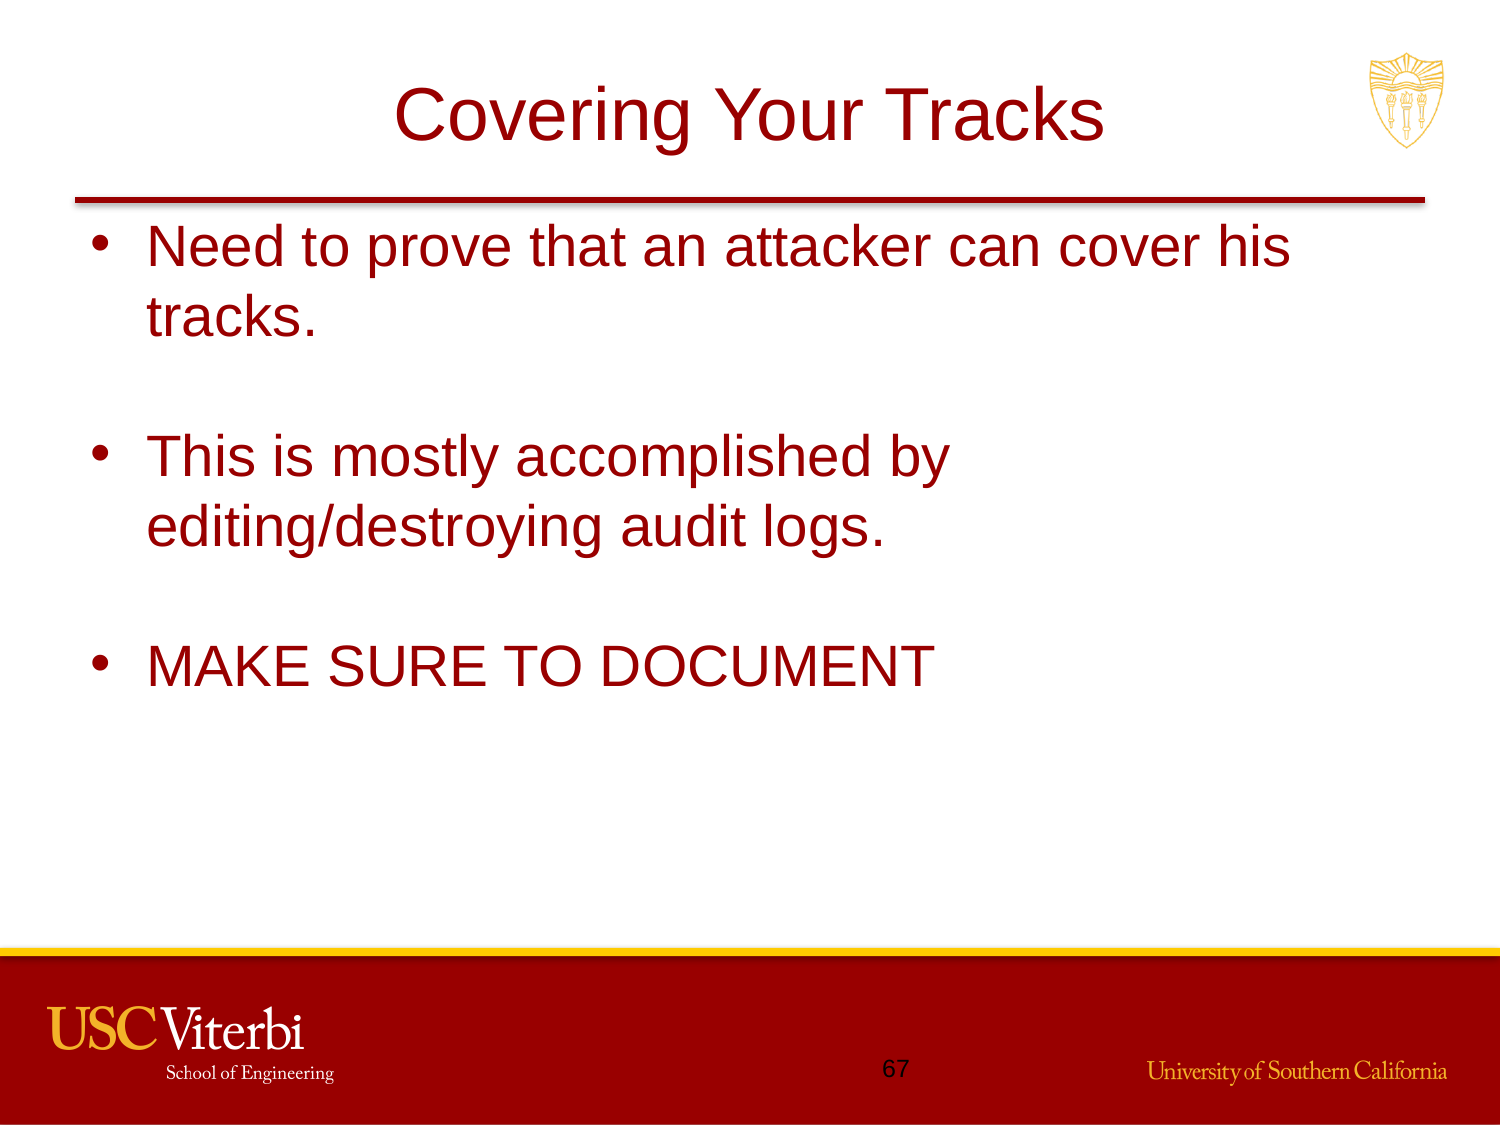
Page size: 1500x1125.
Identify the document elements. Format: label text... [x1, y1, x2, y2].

slide_number 66 [575, 1037, 925, 1098]
list Need to prove that an attacker can cover his tracks. This is mostly accomplished by editing/destroying audit logs. MAKE SURE TO DOCUMENT [75, 200, 1425, 943]
picture [1345, 39, 1468, 162]
picture [1147, 1060, 1447, 1086]
picture [47, 1006, 334, 1084]
title Covering Your Tracks [75, 45, 1425, 200]
